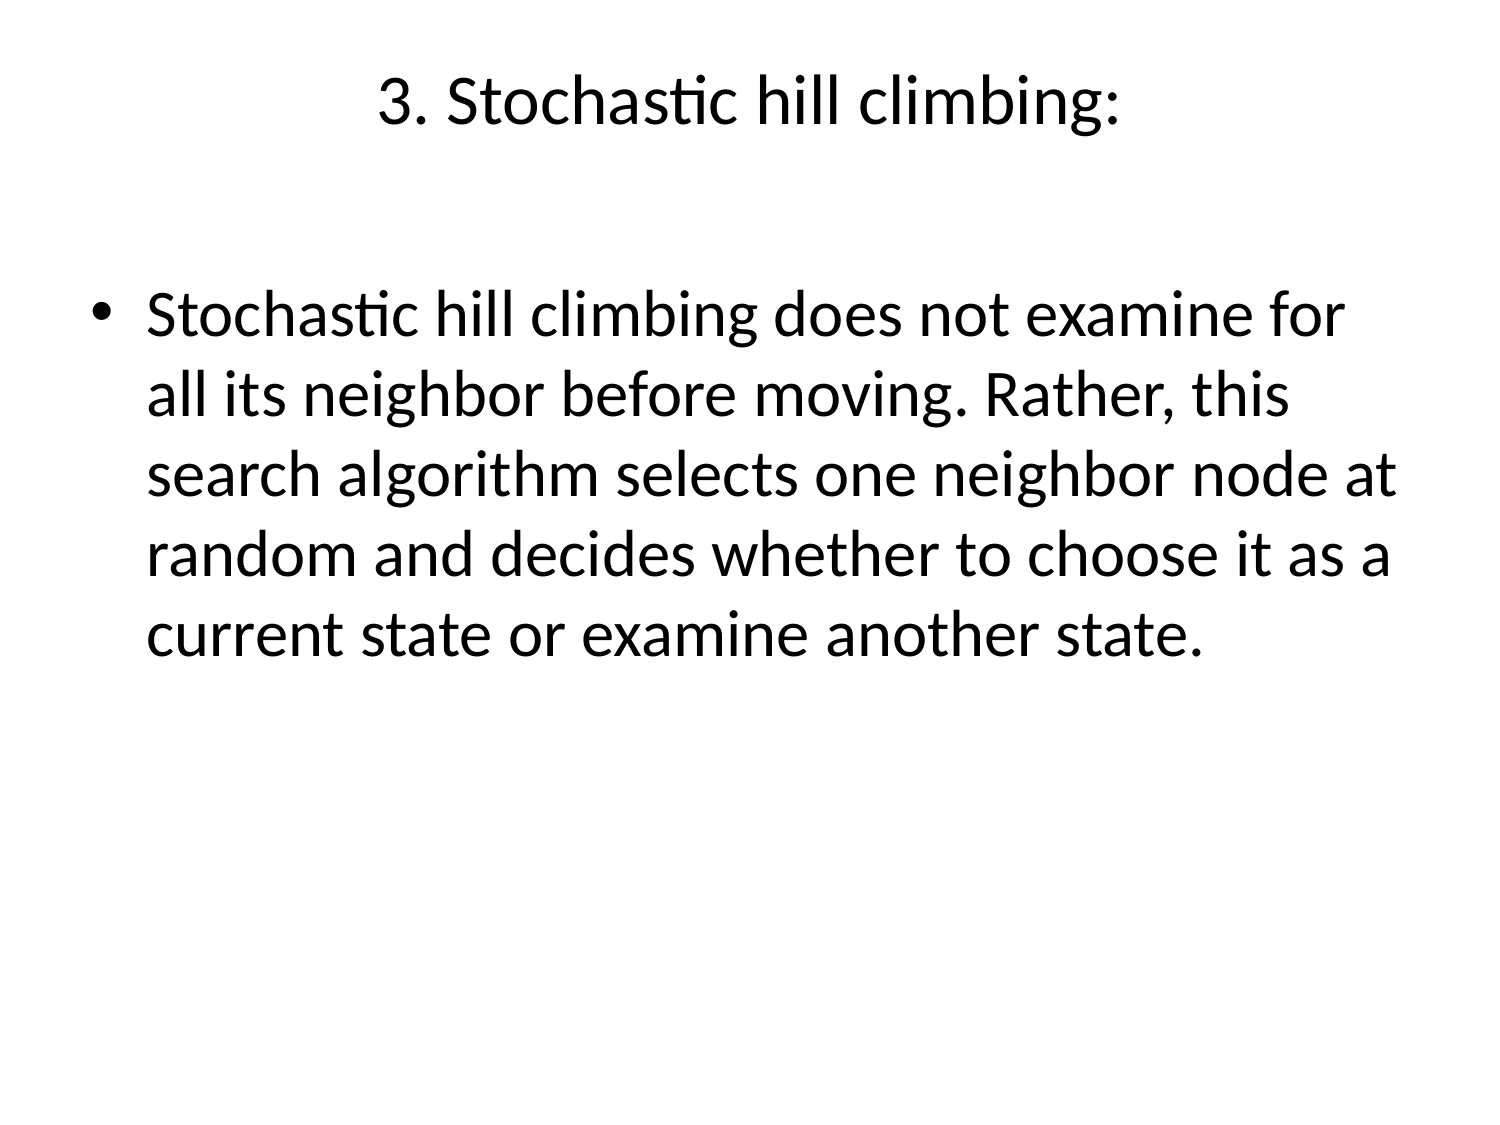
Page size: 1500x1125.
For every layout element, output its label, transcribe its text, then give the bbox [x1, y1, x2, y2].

list Stochastic hill climbing does not examine for all its neighbor before moving. Rather, this search algorithm selects one neighbor node at random and decides whether to choose it as a current state or examine another state. [75, 262, 1425, 1005]
title 3. Stochastic hill climbing: [75, 45, 1425, 233]
